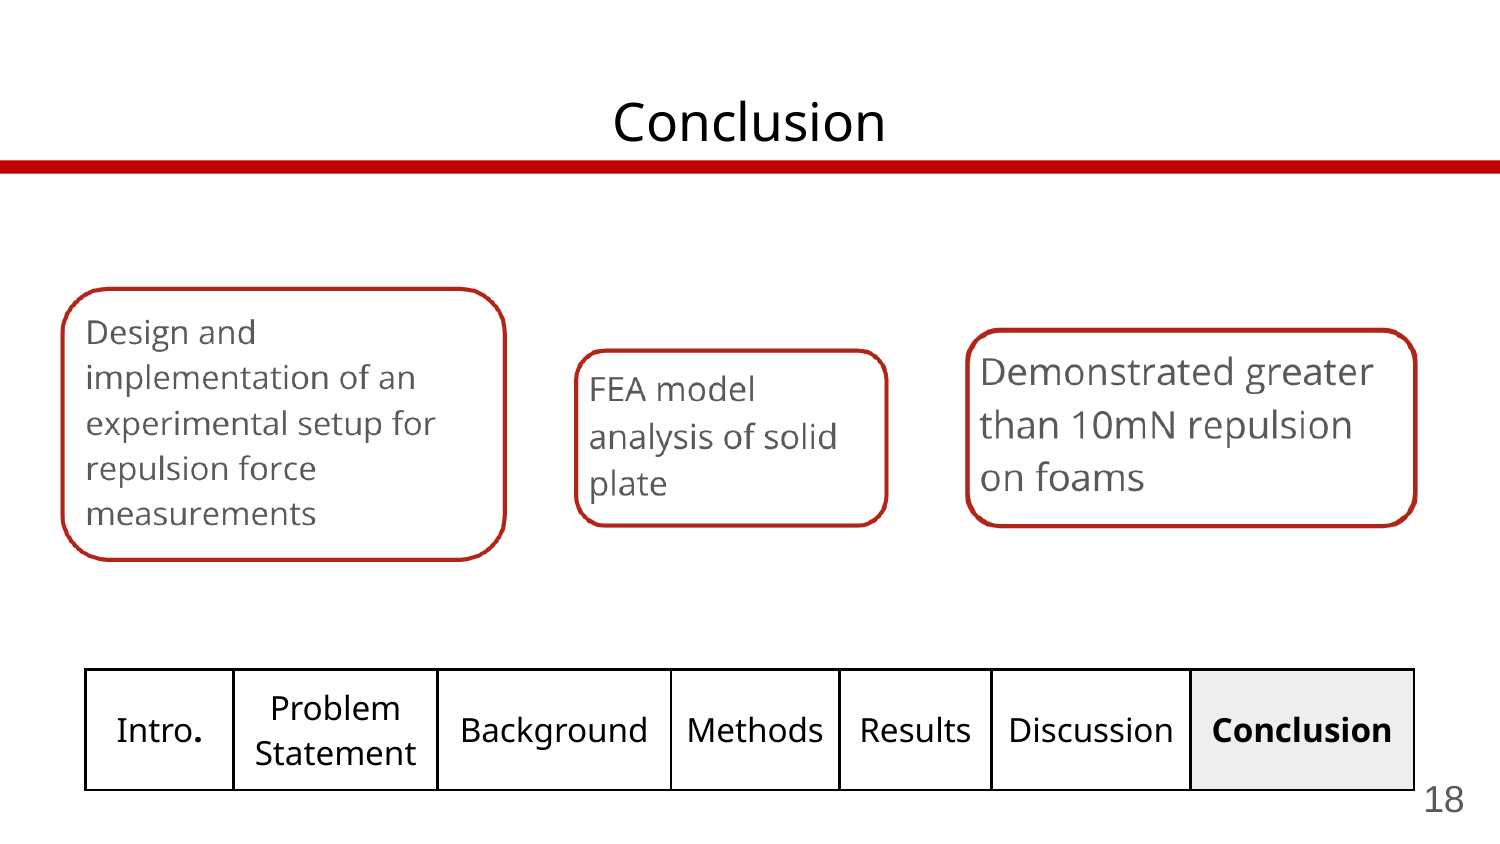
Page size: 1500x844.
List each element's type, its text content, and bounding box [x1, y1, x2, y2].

table_header Problem Statement [235, 671, 436, 789]
table_header Background [439, 671, 670, 789]
picture [555, 318, 910, 546]
table_header Discussion [993, 671, 1189, 789]
title Conclusion [51, 72, 1449, 160]
picture [943, 294, 1439, 549]
slide_number 18 [1389, 764, 1480, 830]
table_header Conclusion [1192, 671, 1413, 789]
text_box [0, 160, 1500, 174]
table_header Intro. [87, 671, 232, 789]
table_header Results [841, 671, 990, 789]
picture [38, 270, 521, 594]
table_header Methods [672, 671, 838, 789]
